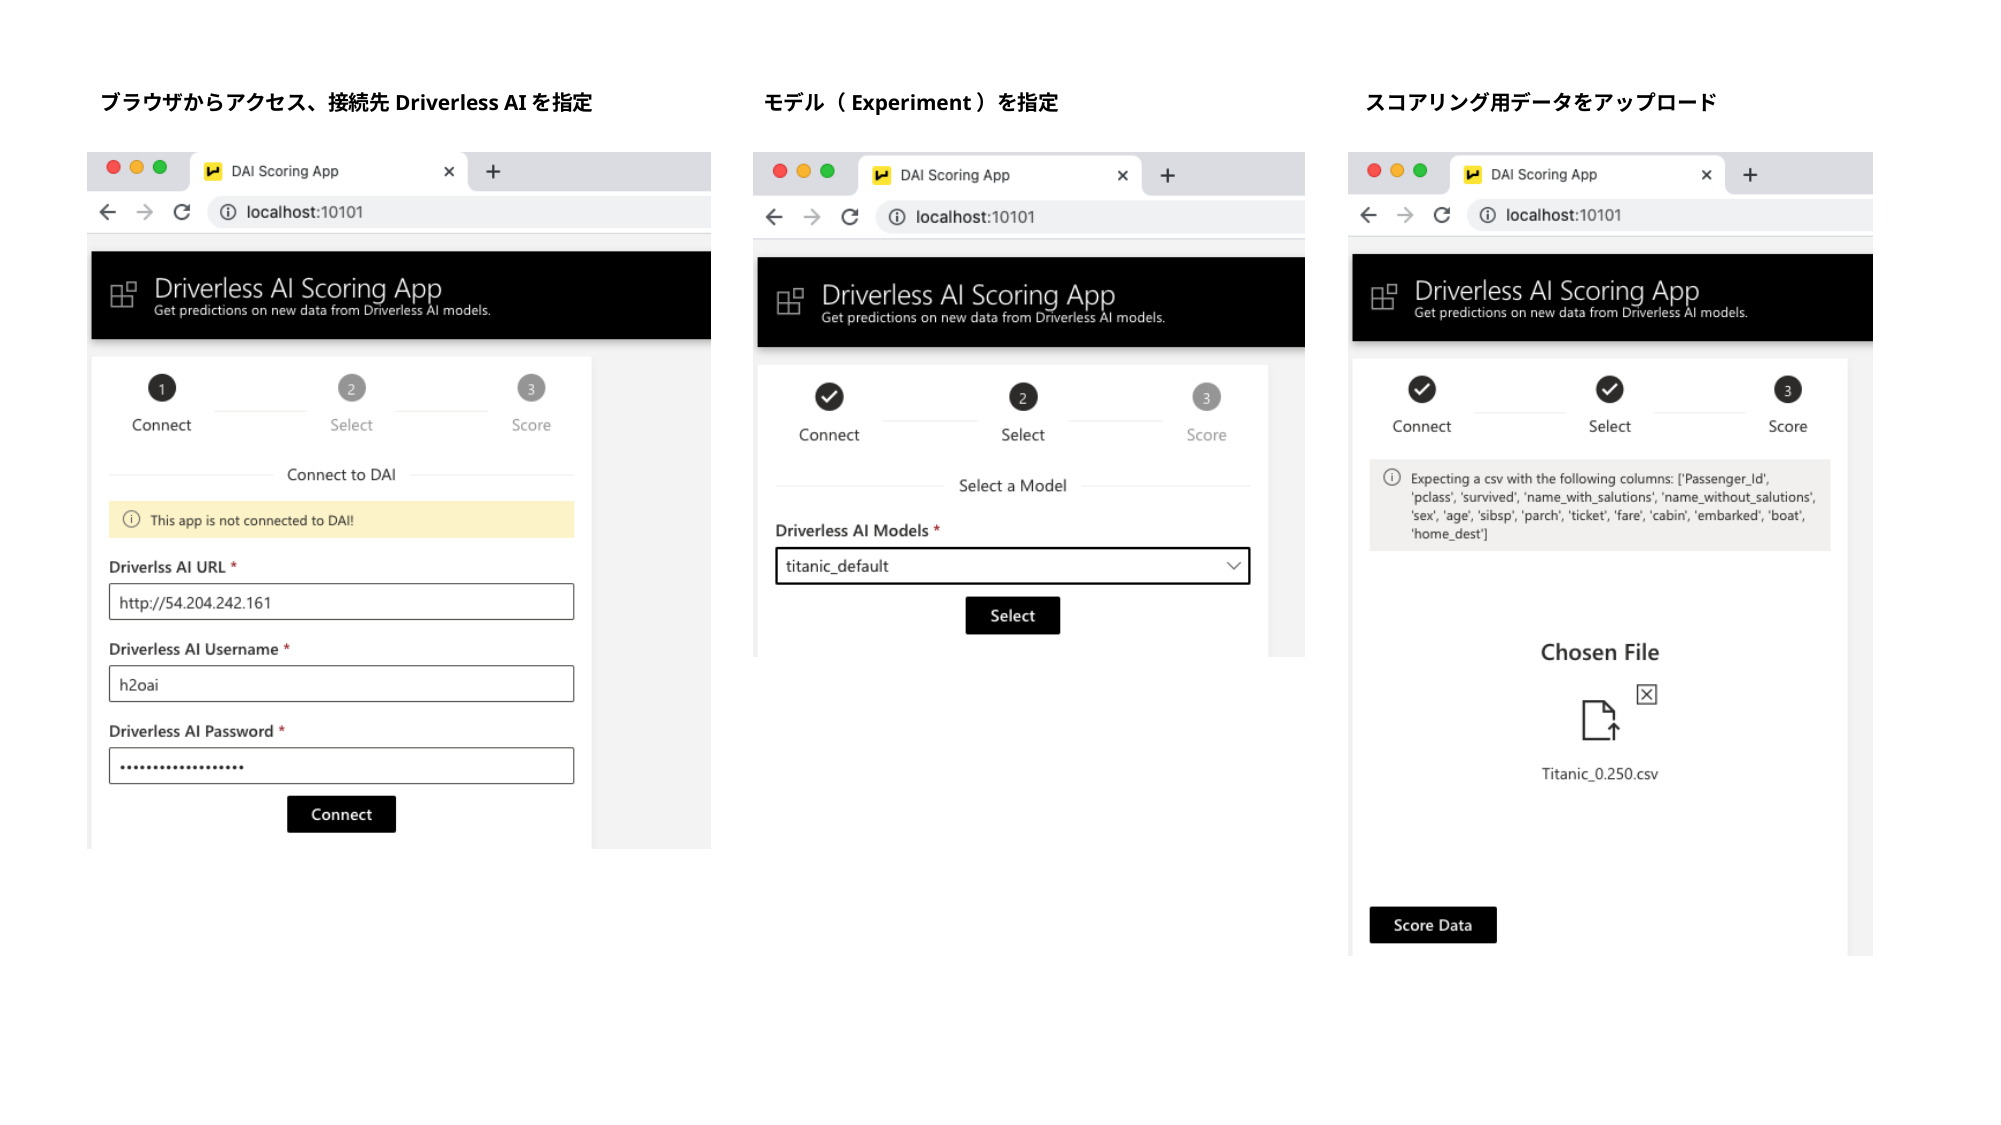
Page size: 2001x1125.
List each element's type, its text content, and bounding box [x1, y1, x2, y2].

picture [1348, 152, 1873, 956]
text_box ブラウザからアクセス、接続先Driverless AIを指定 [86, 82, 609, 122]
picture [87, 152, 711, 849]
picture [753, 152, 1305, 657]
text_box モデル（Experiment）を指定 [748, 82, 1075, 122]
text_box スコアリング用データをアップロード [1350, 82, 1734, 122]
